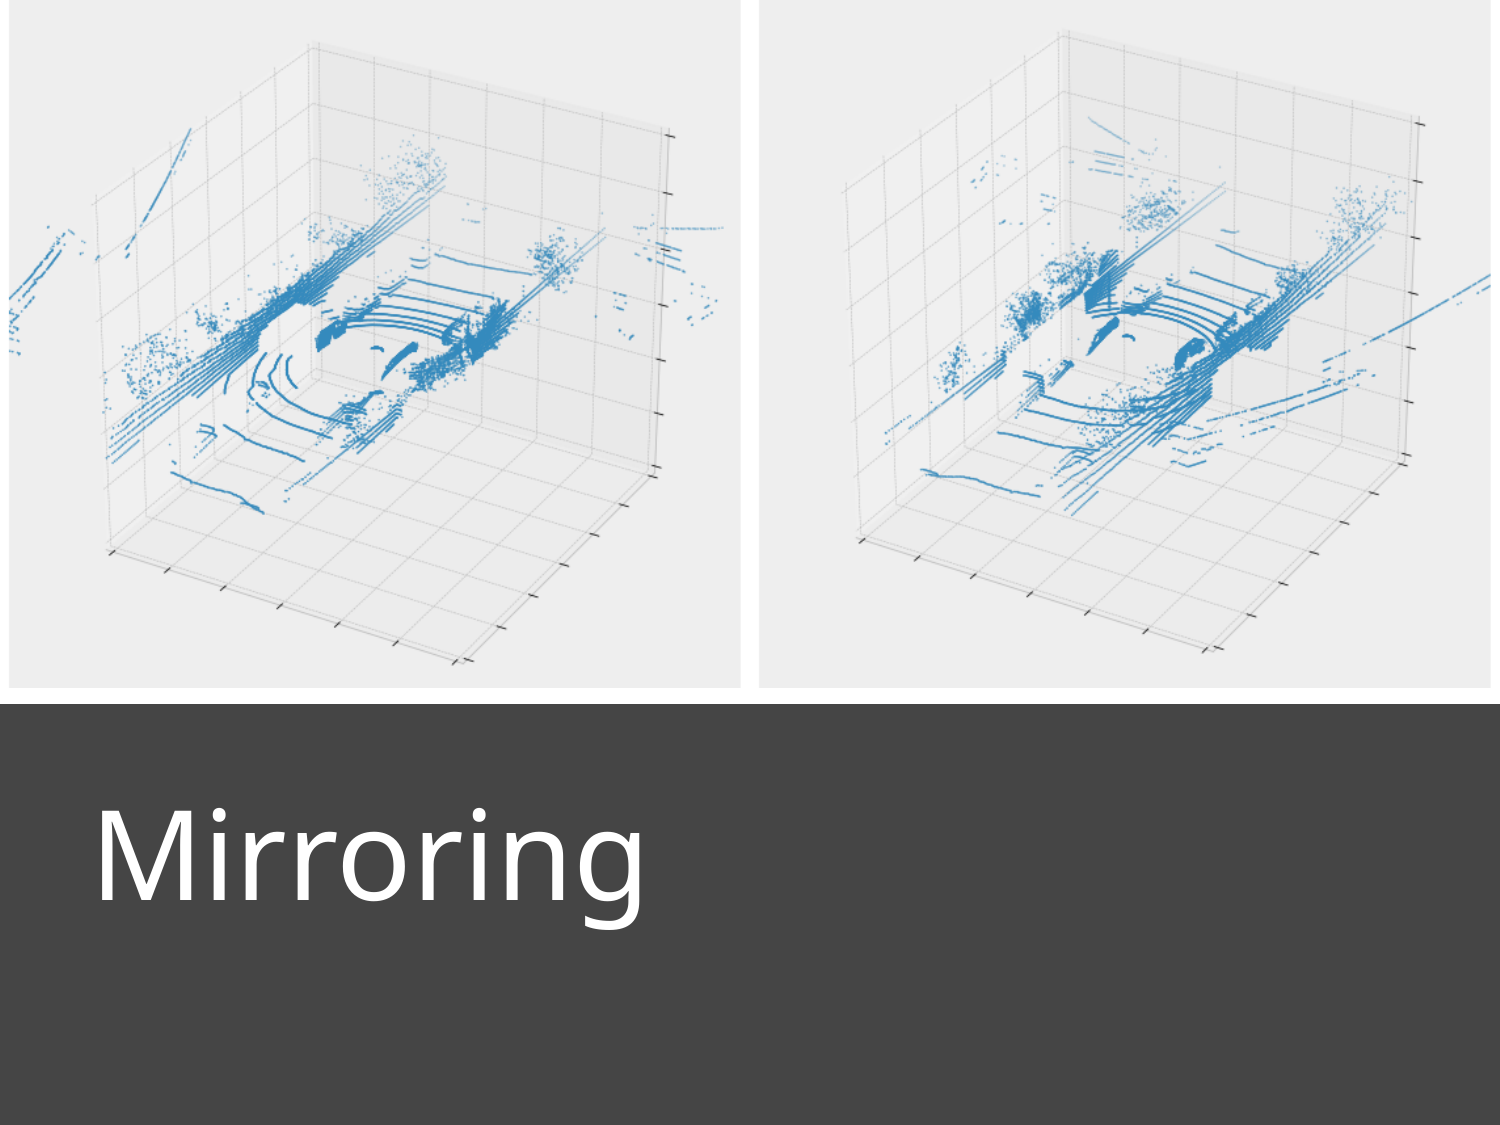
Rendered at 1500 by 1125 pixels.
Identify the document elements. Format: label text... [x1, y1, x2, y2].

title Mirroring [75, 719, 1419, 936]
picture [751, 0, 1500, 695]
picture [0, 0, 749, 695]
